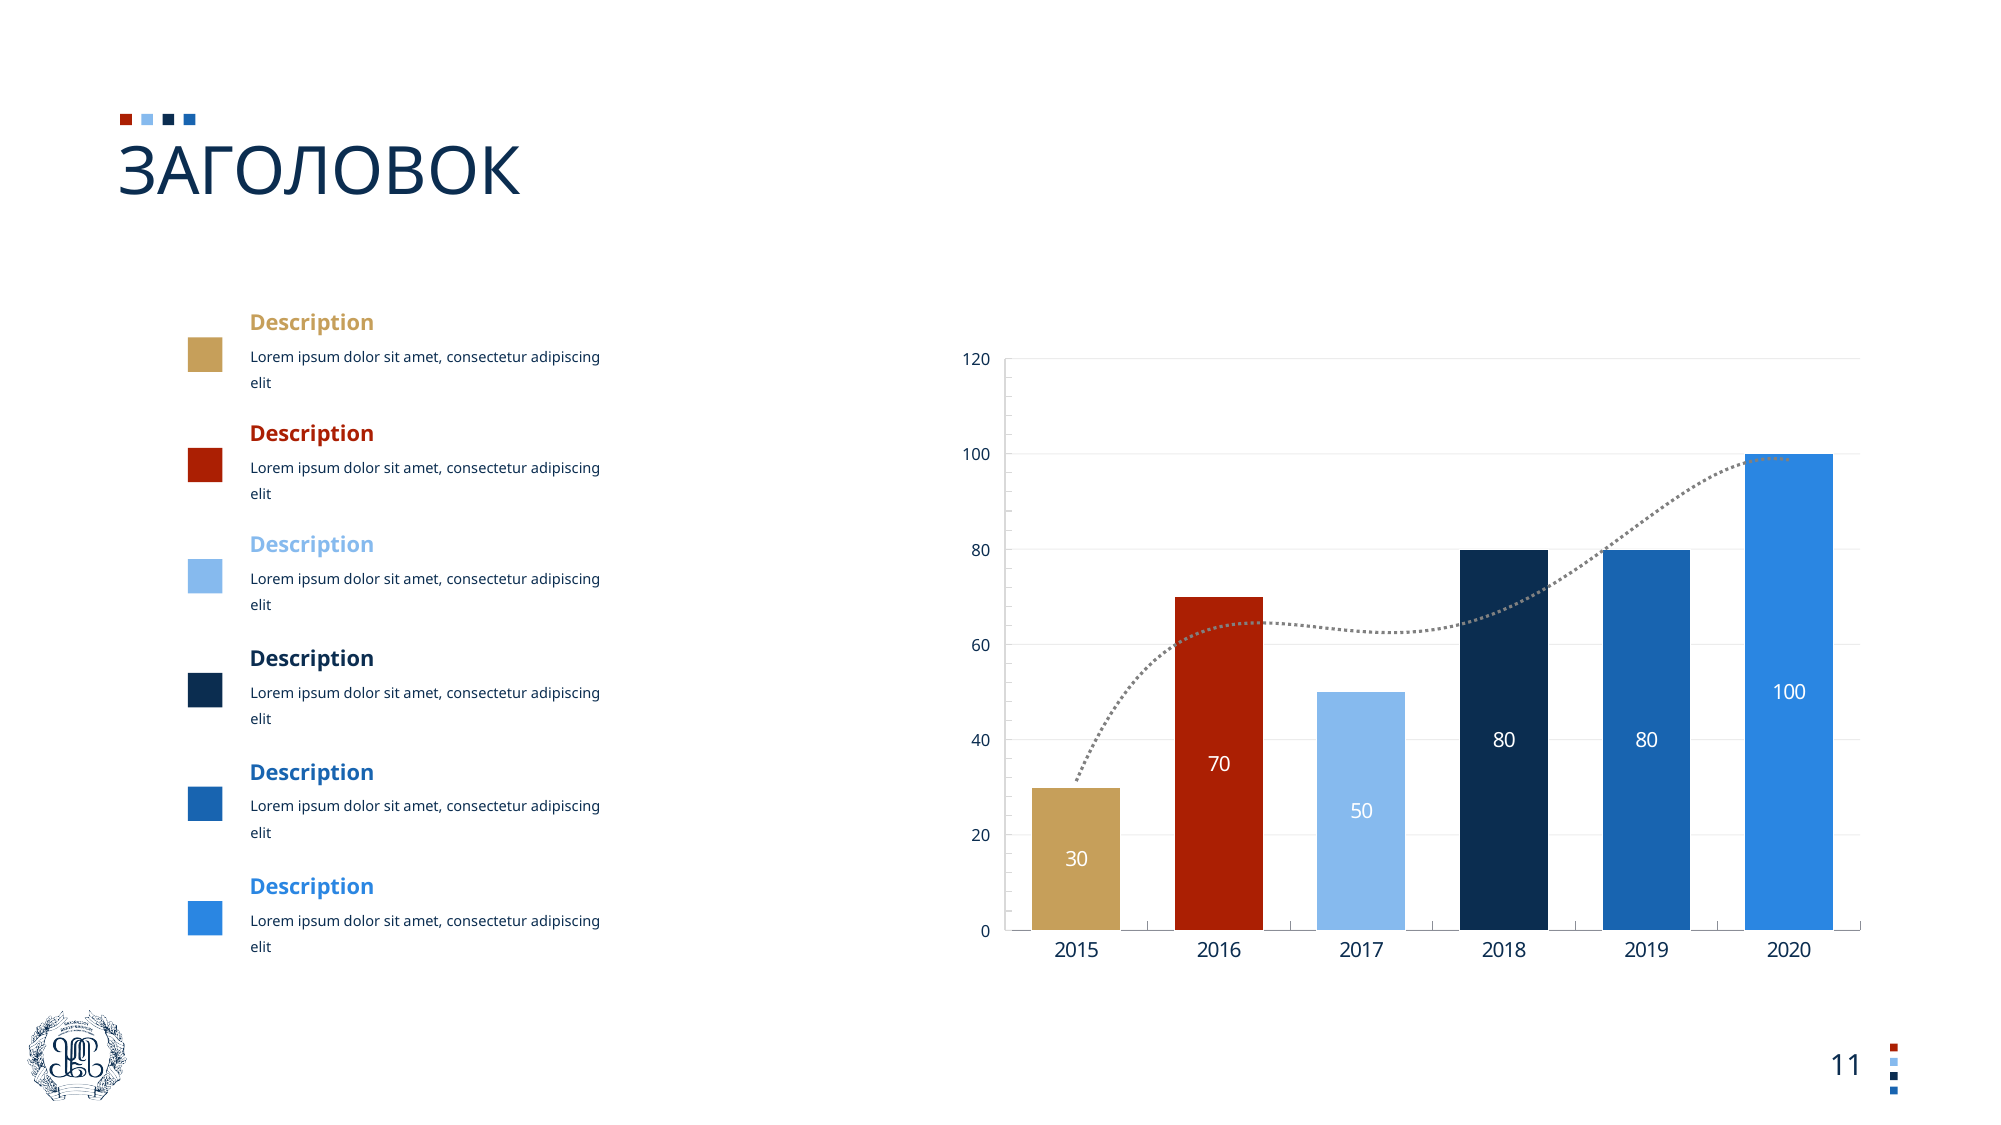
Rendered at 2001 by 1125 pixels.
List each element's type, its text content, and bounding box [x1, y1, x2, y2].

text_box [187, 786, 223, 821]
list ЗАГОЛОВОК [103, 135, 673, 211]
text_box Description [249, 309, 414, 332]
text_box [235, 530, 623, 619]
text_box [235, 758, 623, 847]
text_box Lorem ipsum dolor sit amet, consectetur adipiscing elit [235, 332, 623, 400]
text_box [187, 559, 223, 594]
chart [887, 292, 1861, 1008]
text_box [187, 447, 223, 483]
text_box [235, 419, 623, 508]
text_box [187, 672, 223, 708]
text_box [187, 337, 223, 372]
text_box [187, 901, 223, 936]
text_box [235, 644, 623, 733]
picture [27, 1010, 127, 1101]
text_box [235, 872, 623, 961]
